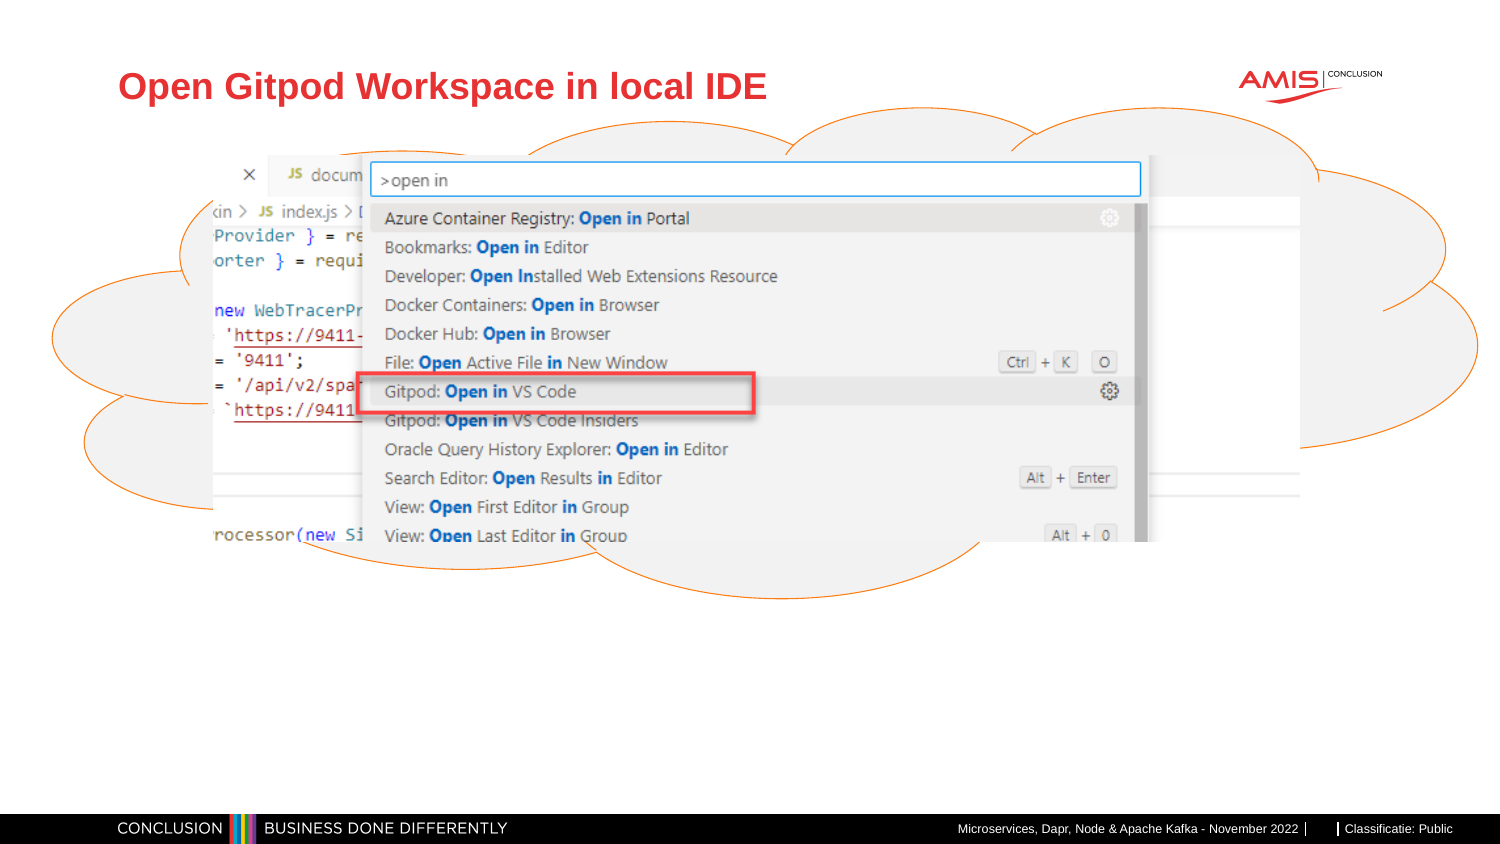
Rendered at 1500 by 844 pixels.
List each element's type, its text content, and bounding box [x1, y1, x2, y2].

title Open Gitpod Workspace in local IDE [118, 47, 1205, 130]
text_box [337, 150, 468, 155]
text_box [51, 199, 213, 510]
picture [1205, 59, 1388, 106]
text_box [527, 107, 1479, 449]
text_box [301, 542, 981, 600]
footer Microservices, Dapr, Node & Apache Kafka - November 2022 [814, 820, 1299, 839]
picture [0, 814, 236, 844]
picture [239, 814, 1500, 844]
picture [213, 155, 1300, 542]
